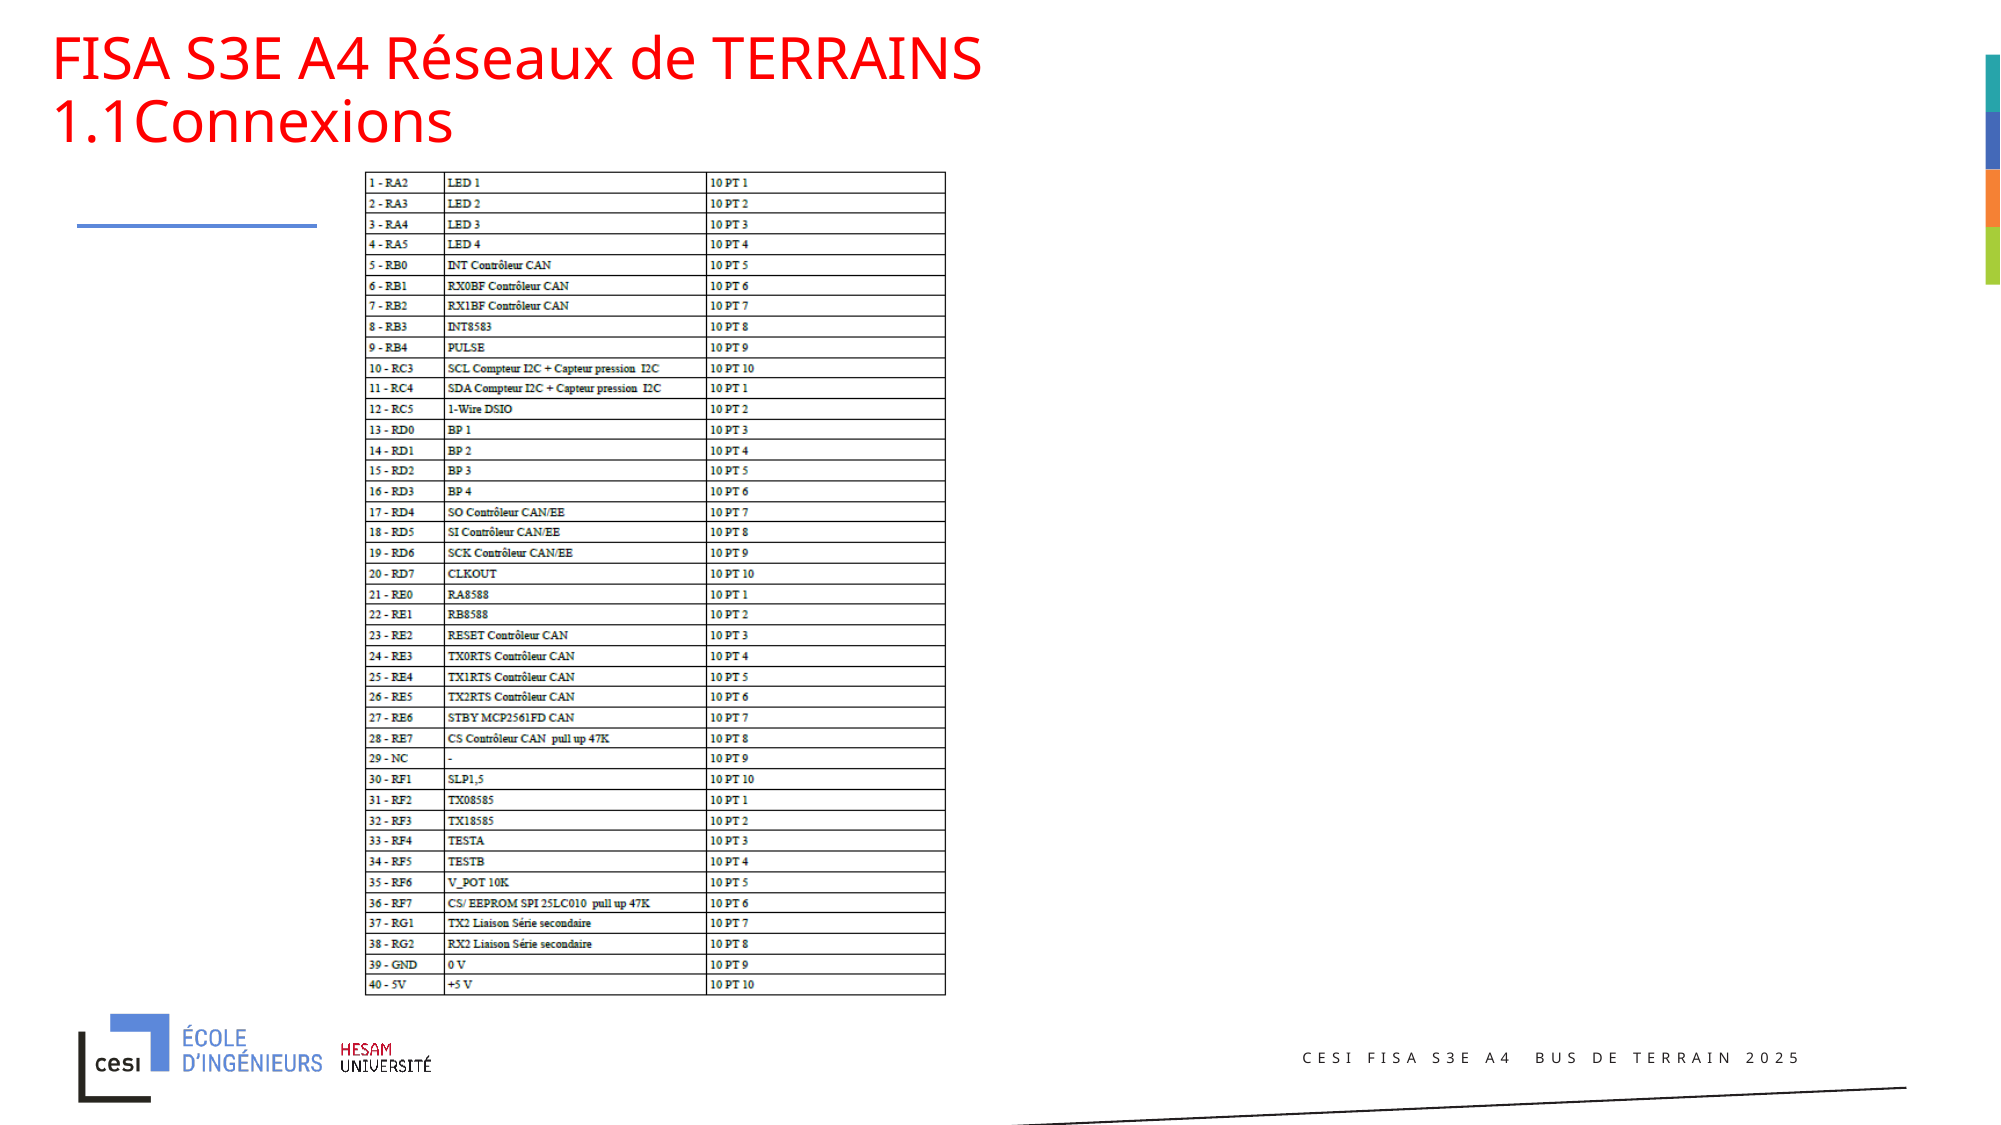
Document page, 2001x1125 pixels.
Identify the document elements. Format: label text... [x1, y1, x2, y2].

text_box FISA S3E A4 Réseaux de TERRAINS 1.1Connexions [36, 17, 1927, 166]
picture [12, 165, 953, 1125]
footer CESI FISA S3E A4 Bus de Terrain 2025 [1041, 1027, 1814, 1088]
